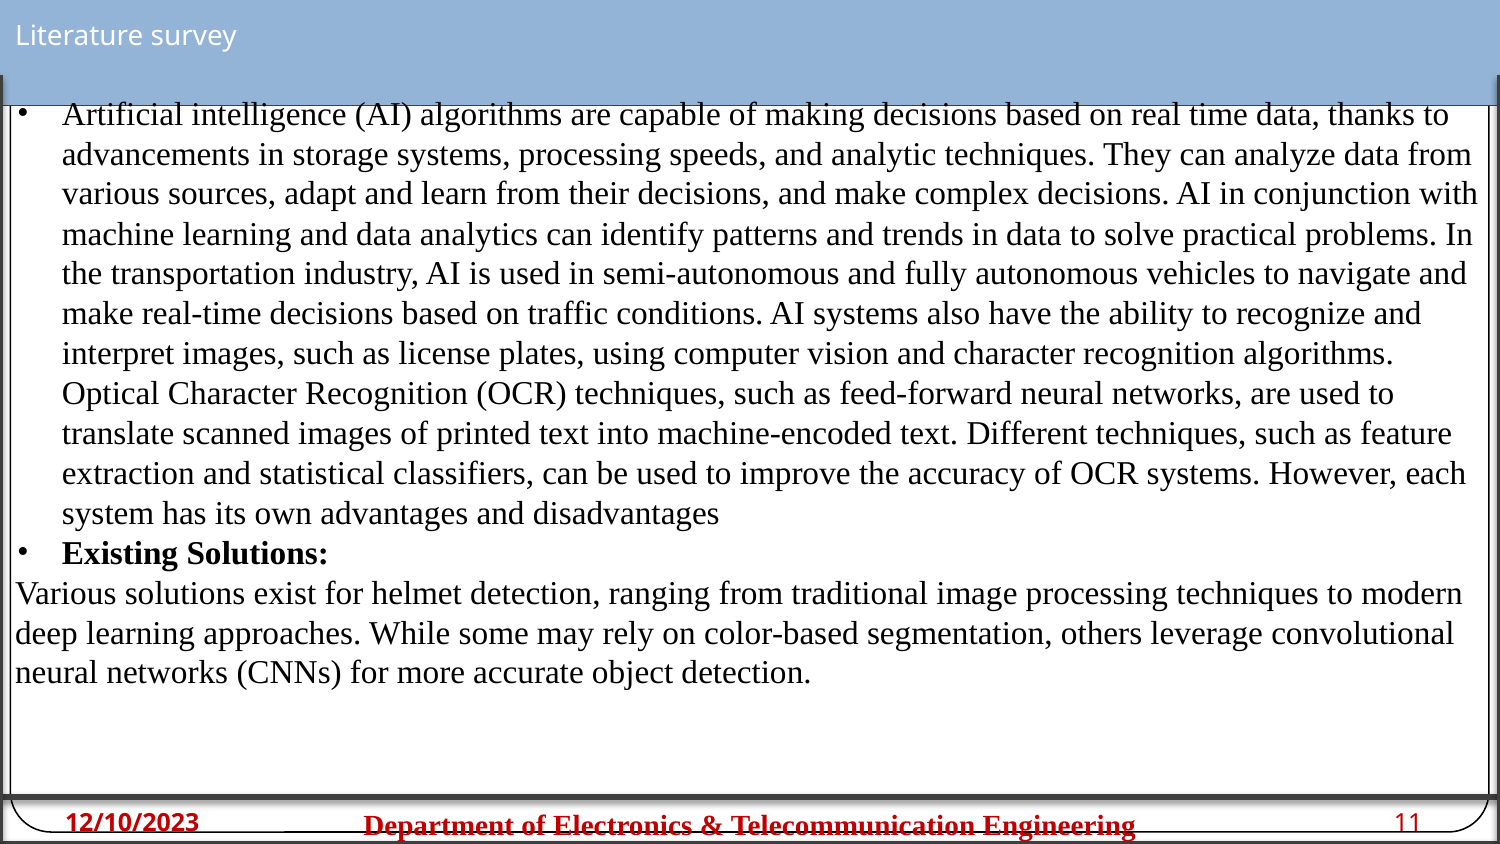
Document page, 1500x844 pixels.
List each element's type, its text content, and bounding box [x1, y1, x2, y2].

text_box Artificial intelligence (AI) algorithms are capable of making decisions based on real time data, thanks to advancements in storage systems, processing speeds, and analytic techniques. They can analyze data from various sources, adapt and learn from their decisions, and make complex decisions. AI in conjunction with machine learning and data analytics can identify patterns and trends in data to solve practical problems. In the transportation industry, AI is used in semi-autonomous and fully autonomous vehicles to navigate and make real-time decisions based on traffic conditions. AI systems also have the ability to recognize and interpret images, such as license plates, using computer vision and character recognition algorithms. Optical Character Recognition (OCR) techniques, such as feed-forward neural networks, are used to translate scanned images of printed text into machine-encoded text. Different techniques, such as feature extraction and statistical classifiers, can be used to improve the accuracy of OCR systems. However, each system has its own advantages and disadvantages Existing Solutions: Various solutions exist for helmet detection, ranging from traditional image processing techniques to modern deep learning approaches. While some may rely on color-based segmentation, others leverage convolutional neural networks (CNNs) for more accurate object detection. [0, 84, 1500, 699]
title Literature survey [0, 9, 1500, 66]
